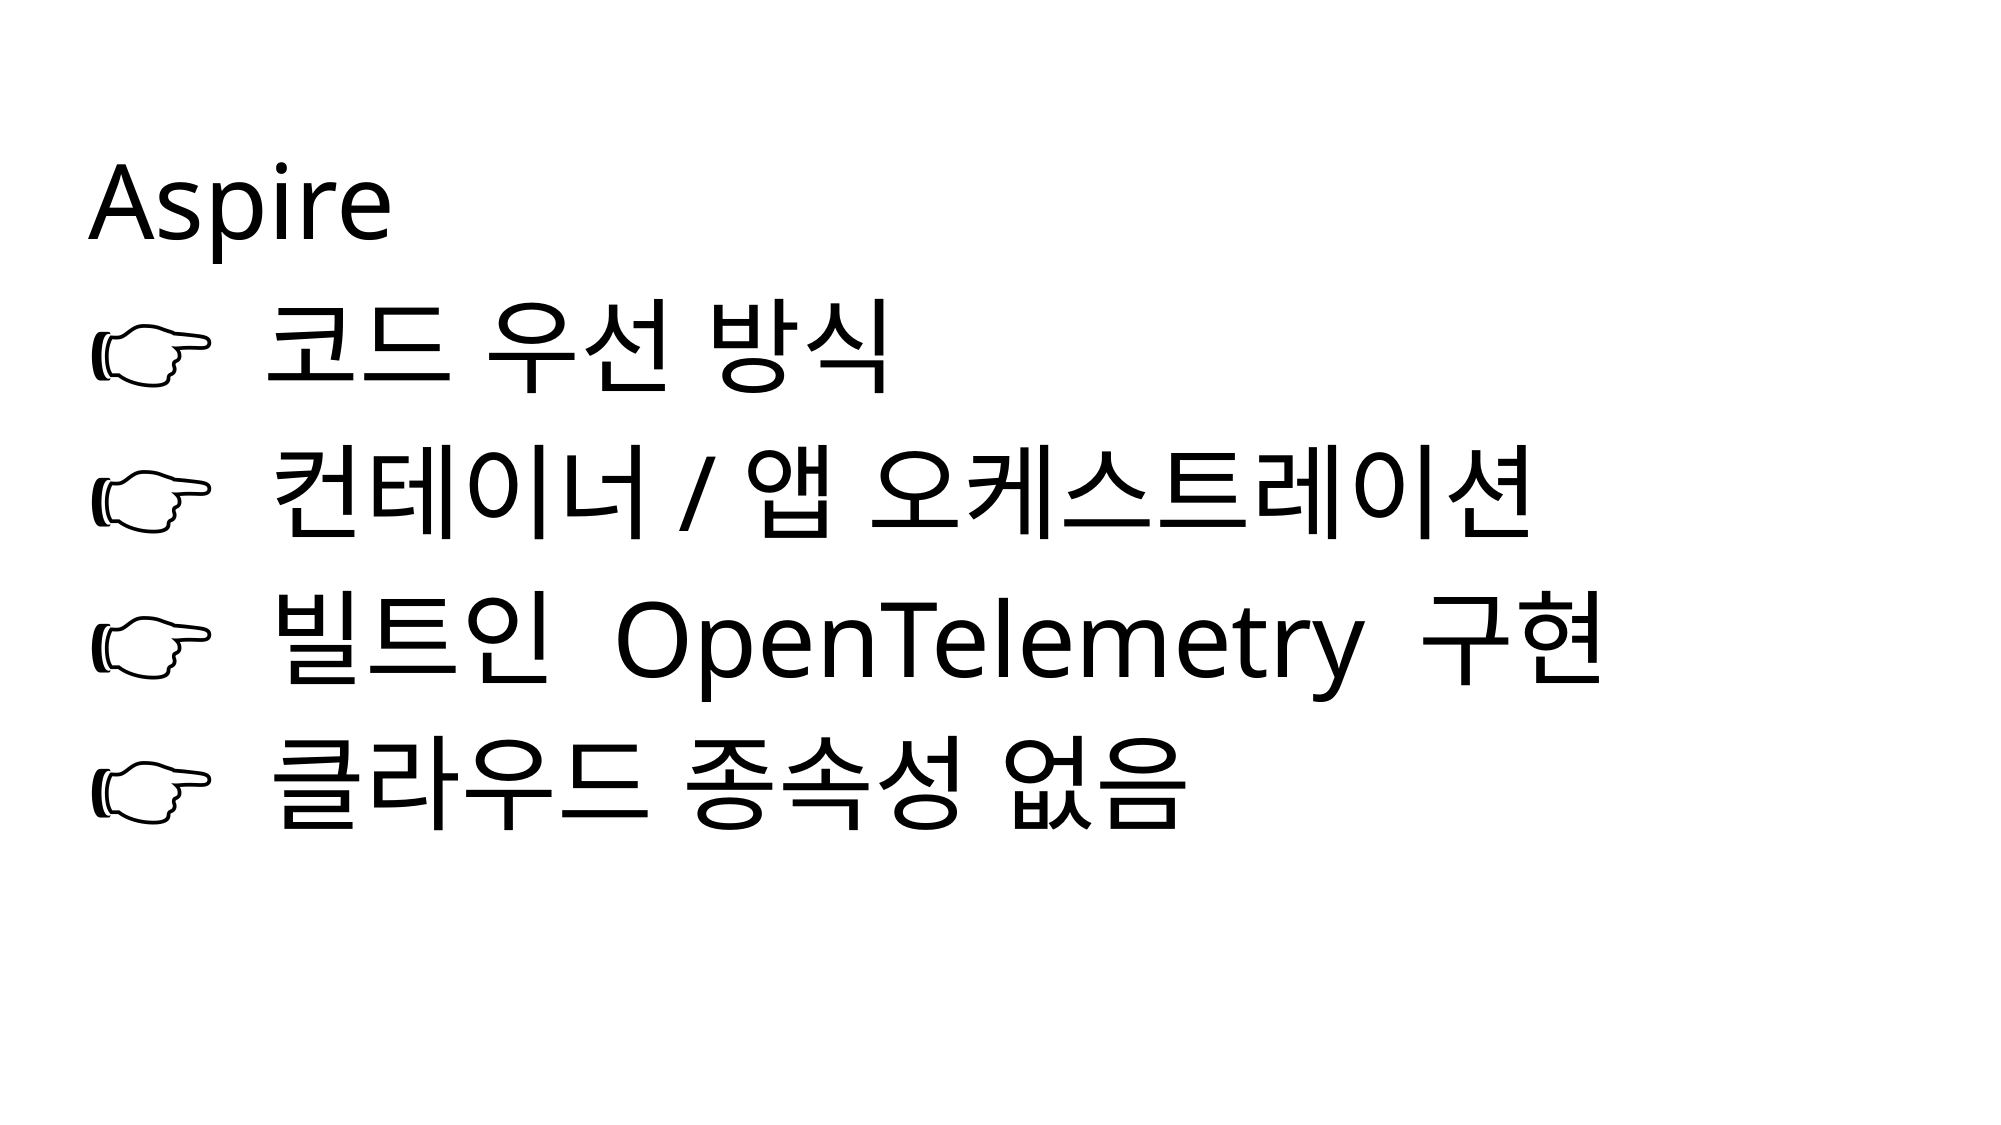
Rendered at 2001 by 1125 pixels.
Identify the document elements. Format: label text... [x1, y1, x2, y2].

list Aspire 👉 코드 우선 방식 👉 컨테이너/앱 오케스트레이션 👉 빌트인 OpenTelemetry 구현 👉 클라우드 종속성 없음 [88, 120, 2000, 1005]
